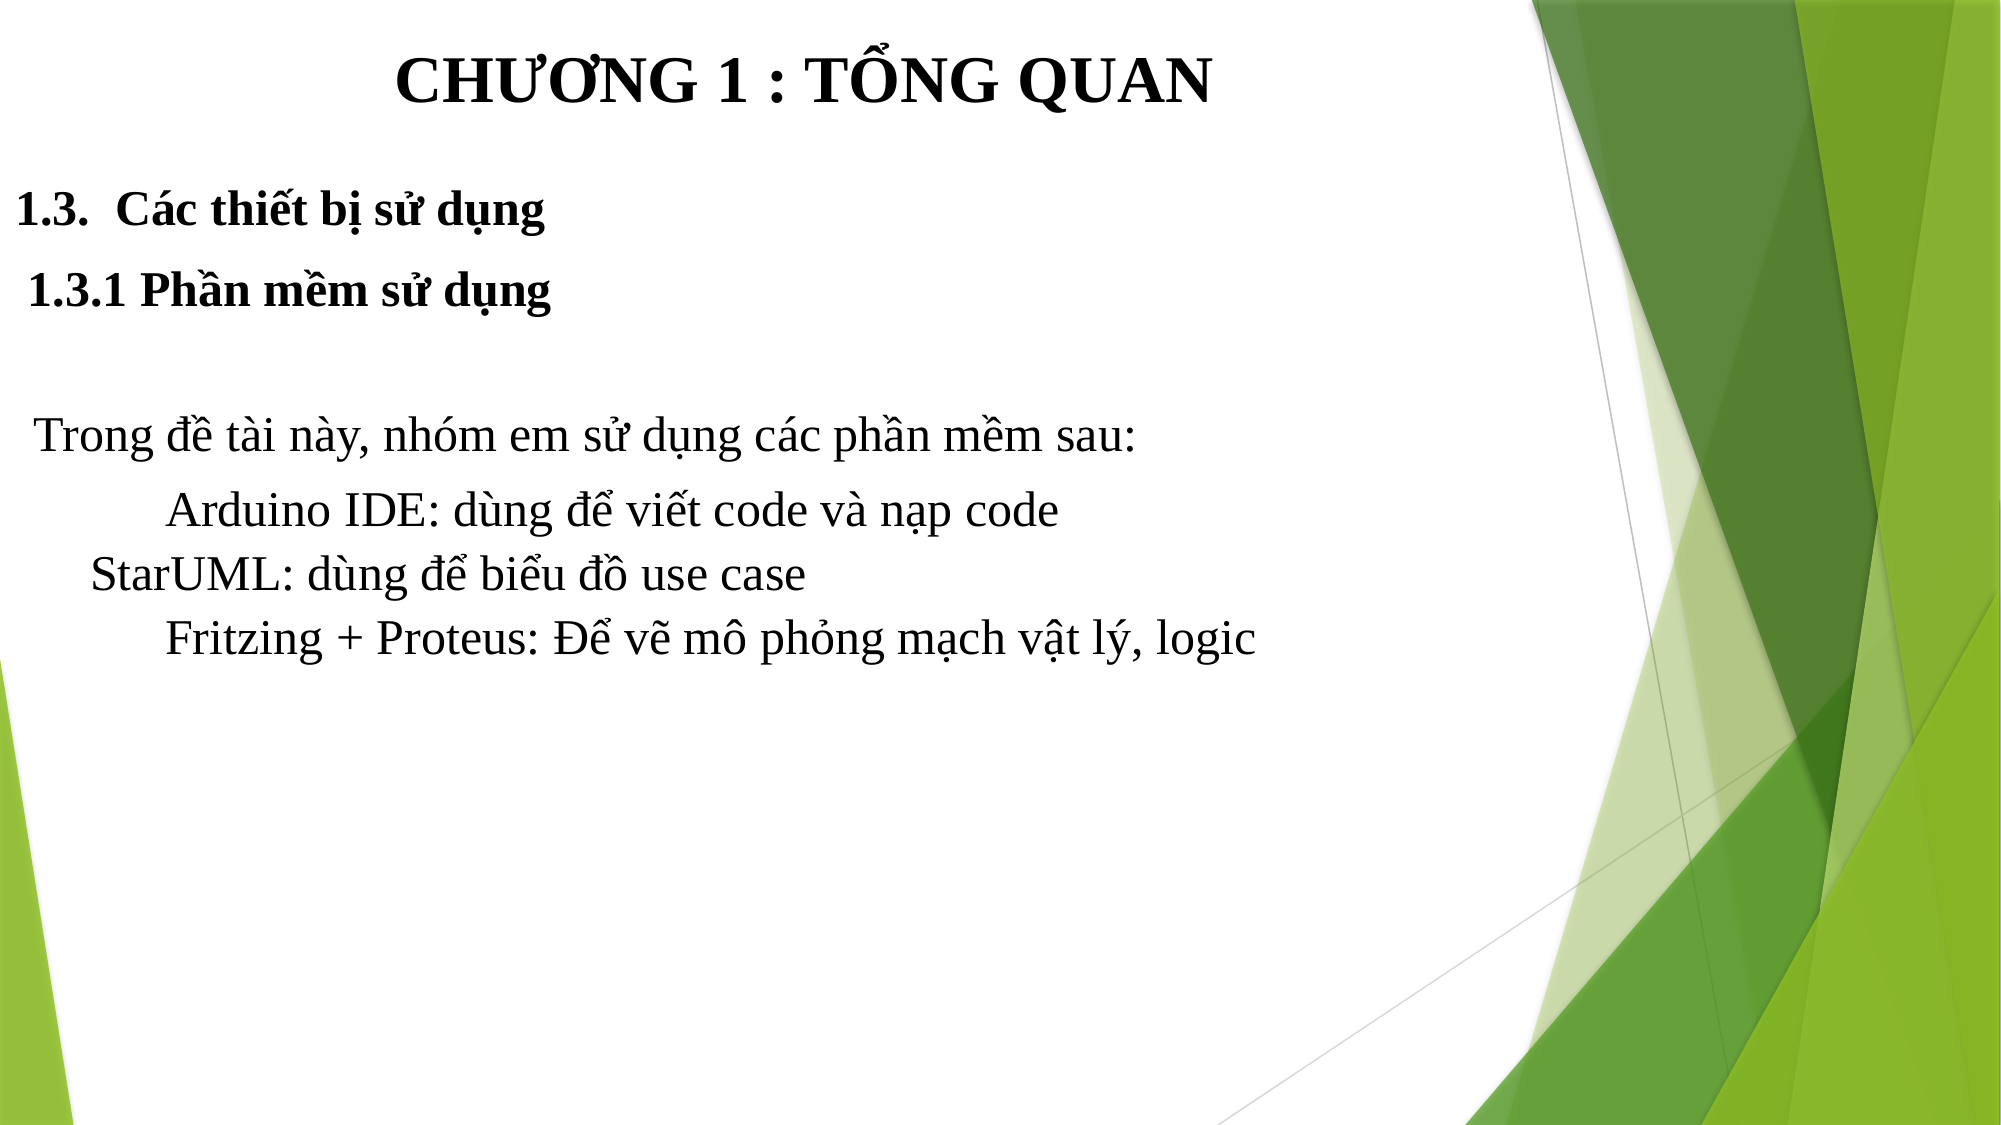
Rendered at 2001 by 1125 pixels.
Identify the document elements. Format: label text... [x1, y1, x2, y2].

list 1.3. Các thiết bị sử dụng 1.3.1 Phần mềm sử dụng Trong đề tài này, nhóm em sử dụng các phần mềm sau: Arduino IDE: dùng để viết code và nạp code StarUML: dùng để biểu đồ use case Fritzing + Proteus: Để vẽ mô phỏng mạch vật lý, logic [0, 168, 1724, 1125]
title CHƯƠNG 1 : TỔNG QUAN [379, 28, 1724, 149]
